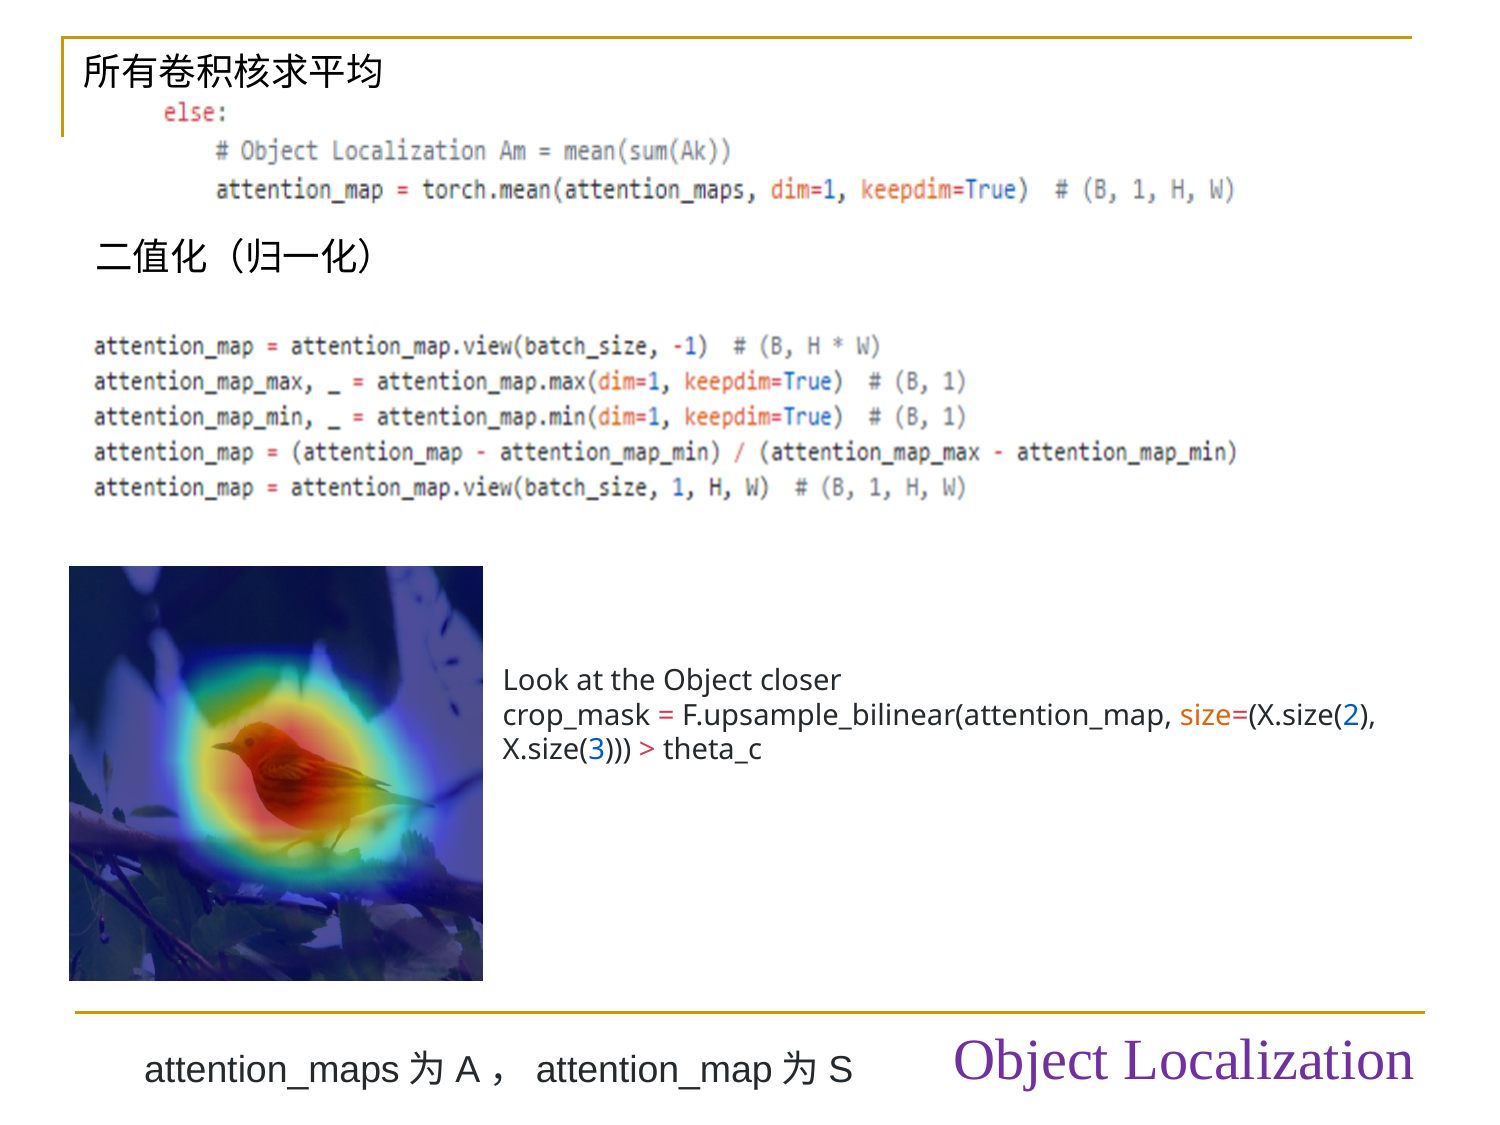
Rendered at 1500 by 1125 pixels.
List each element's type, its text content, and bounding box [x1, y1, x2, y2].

text_box 二值化（归一化） [80, 225, 527, 285]
picture [145, 88, 1272, 234]
text_box Object Localization [939, 1013, 1430, 1125]
text_box Look at the Object closer crop_mask = F.upsample_bilinear(attention_map, size=(X.size(2), X.size(3))) > theta_c [488, 653, 1454, 773]
text_box attention_maps为A，attention_map为S [129, 1037, 868, 1098]
picture [68, 566, 483, 981]
text_box 所有卷积核求平均 [69, 40, 516, 101]
picture [80, 330, 1246, 523]
